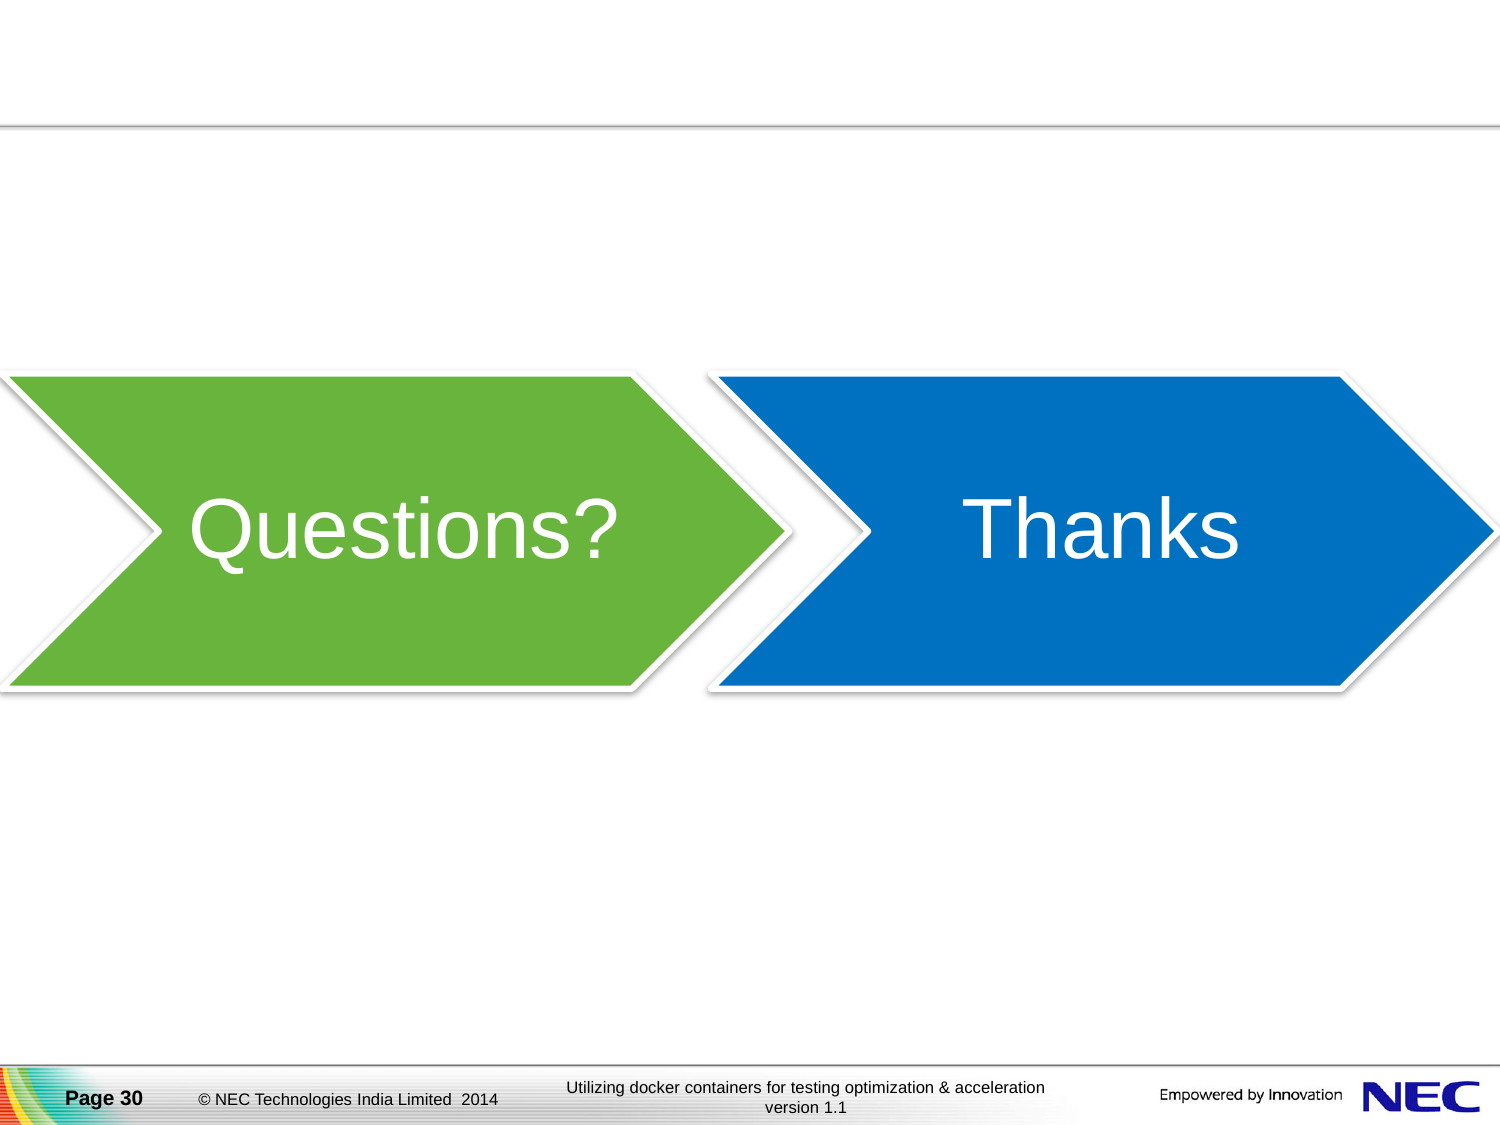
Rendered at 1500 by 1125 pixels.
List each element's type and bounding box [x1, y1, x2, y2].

text_box [0, 337, 1500, 726]
picture [0, 0, 1500, 337]
picture [0, 726, 1500, 1125]
